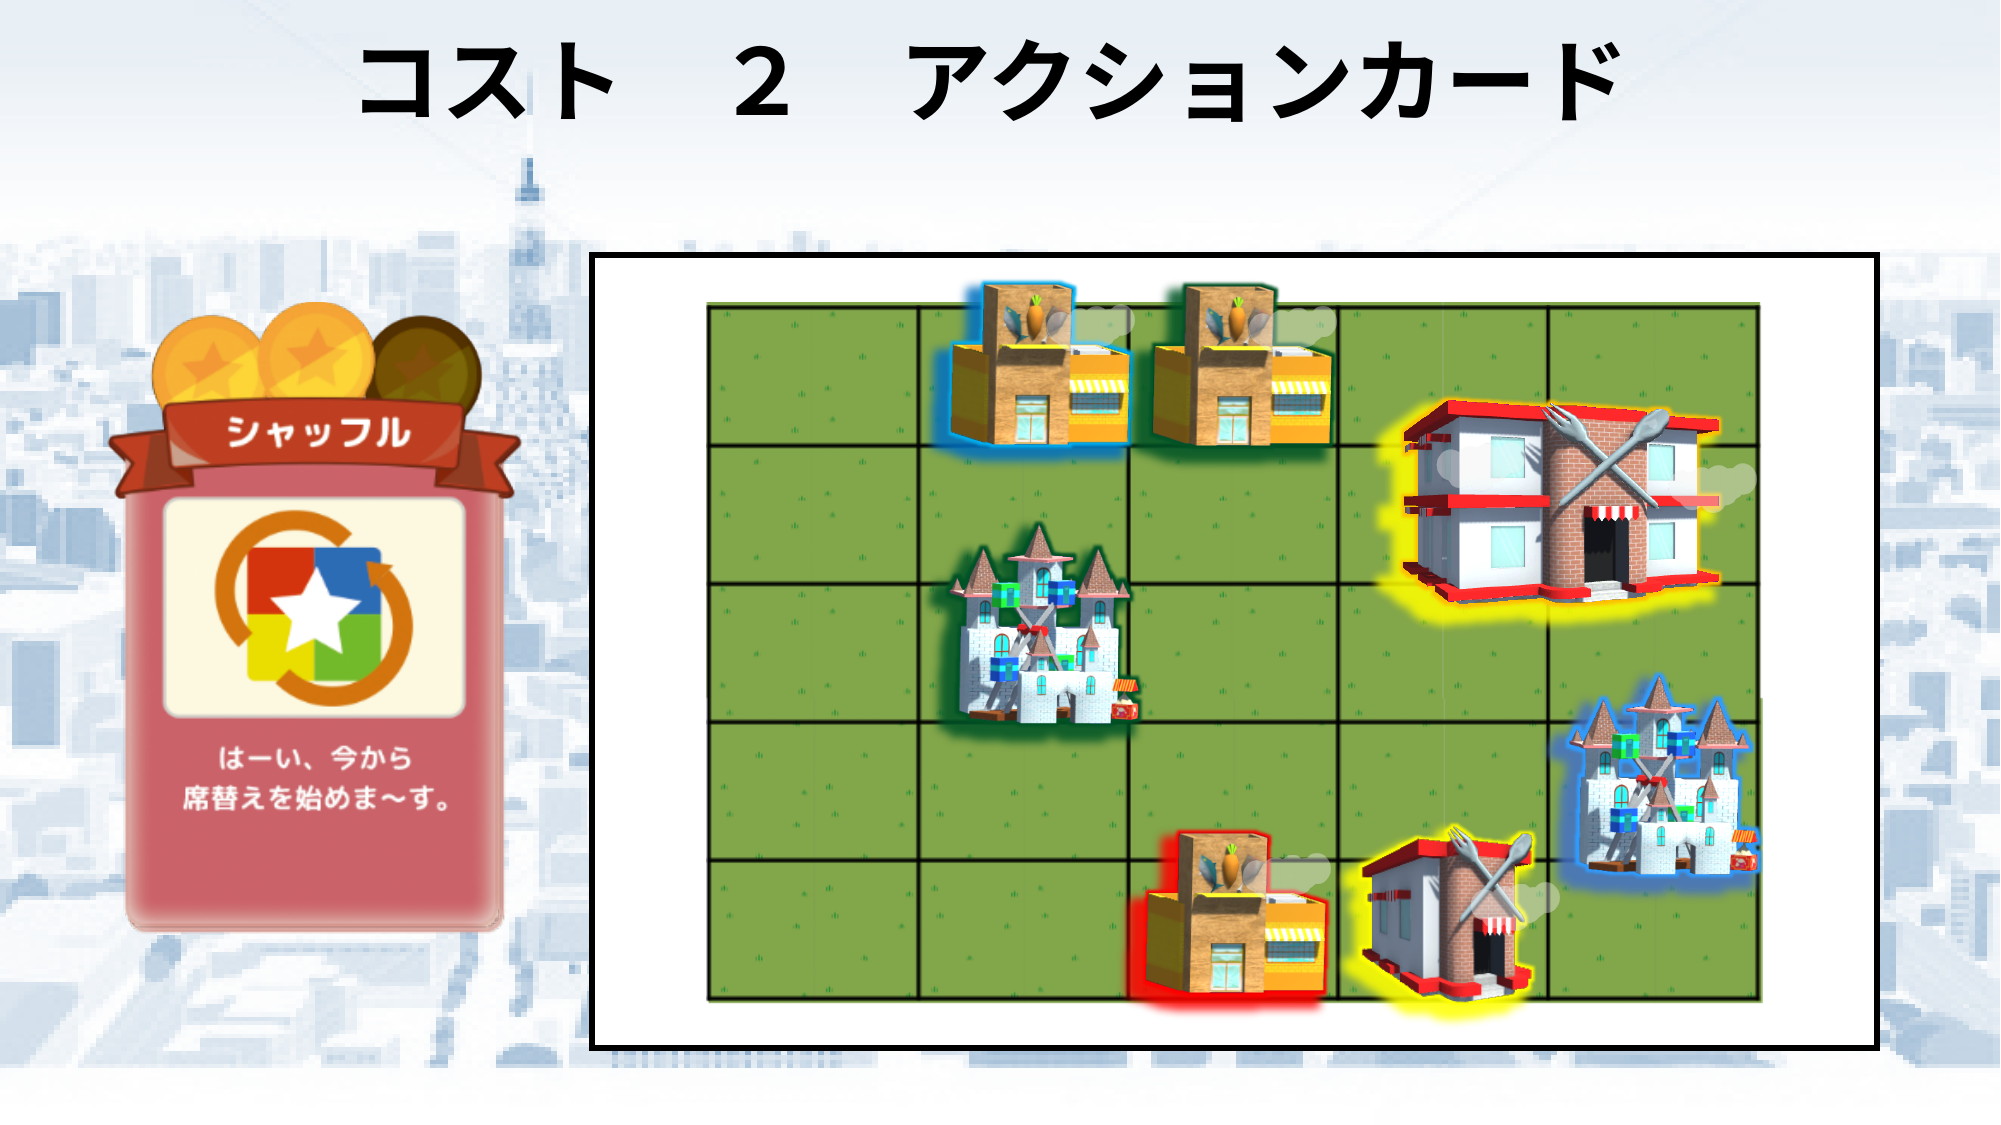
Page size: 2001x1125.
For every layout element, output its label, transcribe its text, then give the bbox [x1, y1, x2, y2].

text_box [706, 302, 1763, 1006]
picture [95, 301, 535, 930]
picture [1387, 359, 1765, 624]
picture [1352, 663, 1787, 1010]
picture [918, 266, 1354, 466]
text_box コスト ２ アクションカード [315, 24, 1665, 135]
picture [1124, 816, 1348, 1014]
text_box [591, 254, 1878, 1049]
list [94, 302, 537, 934]
picture [920, 512, 1168, 742]
